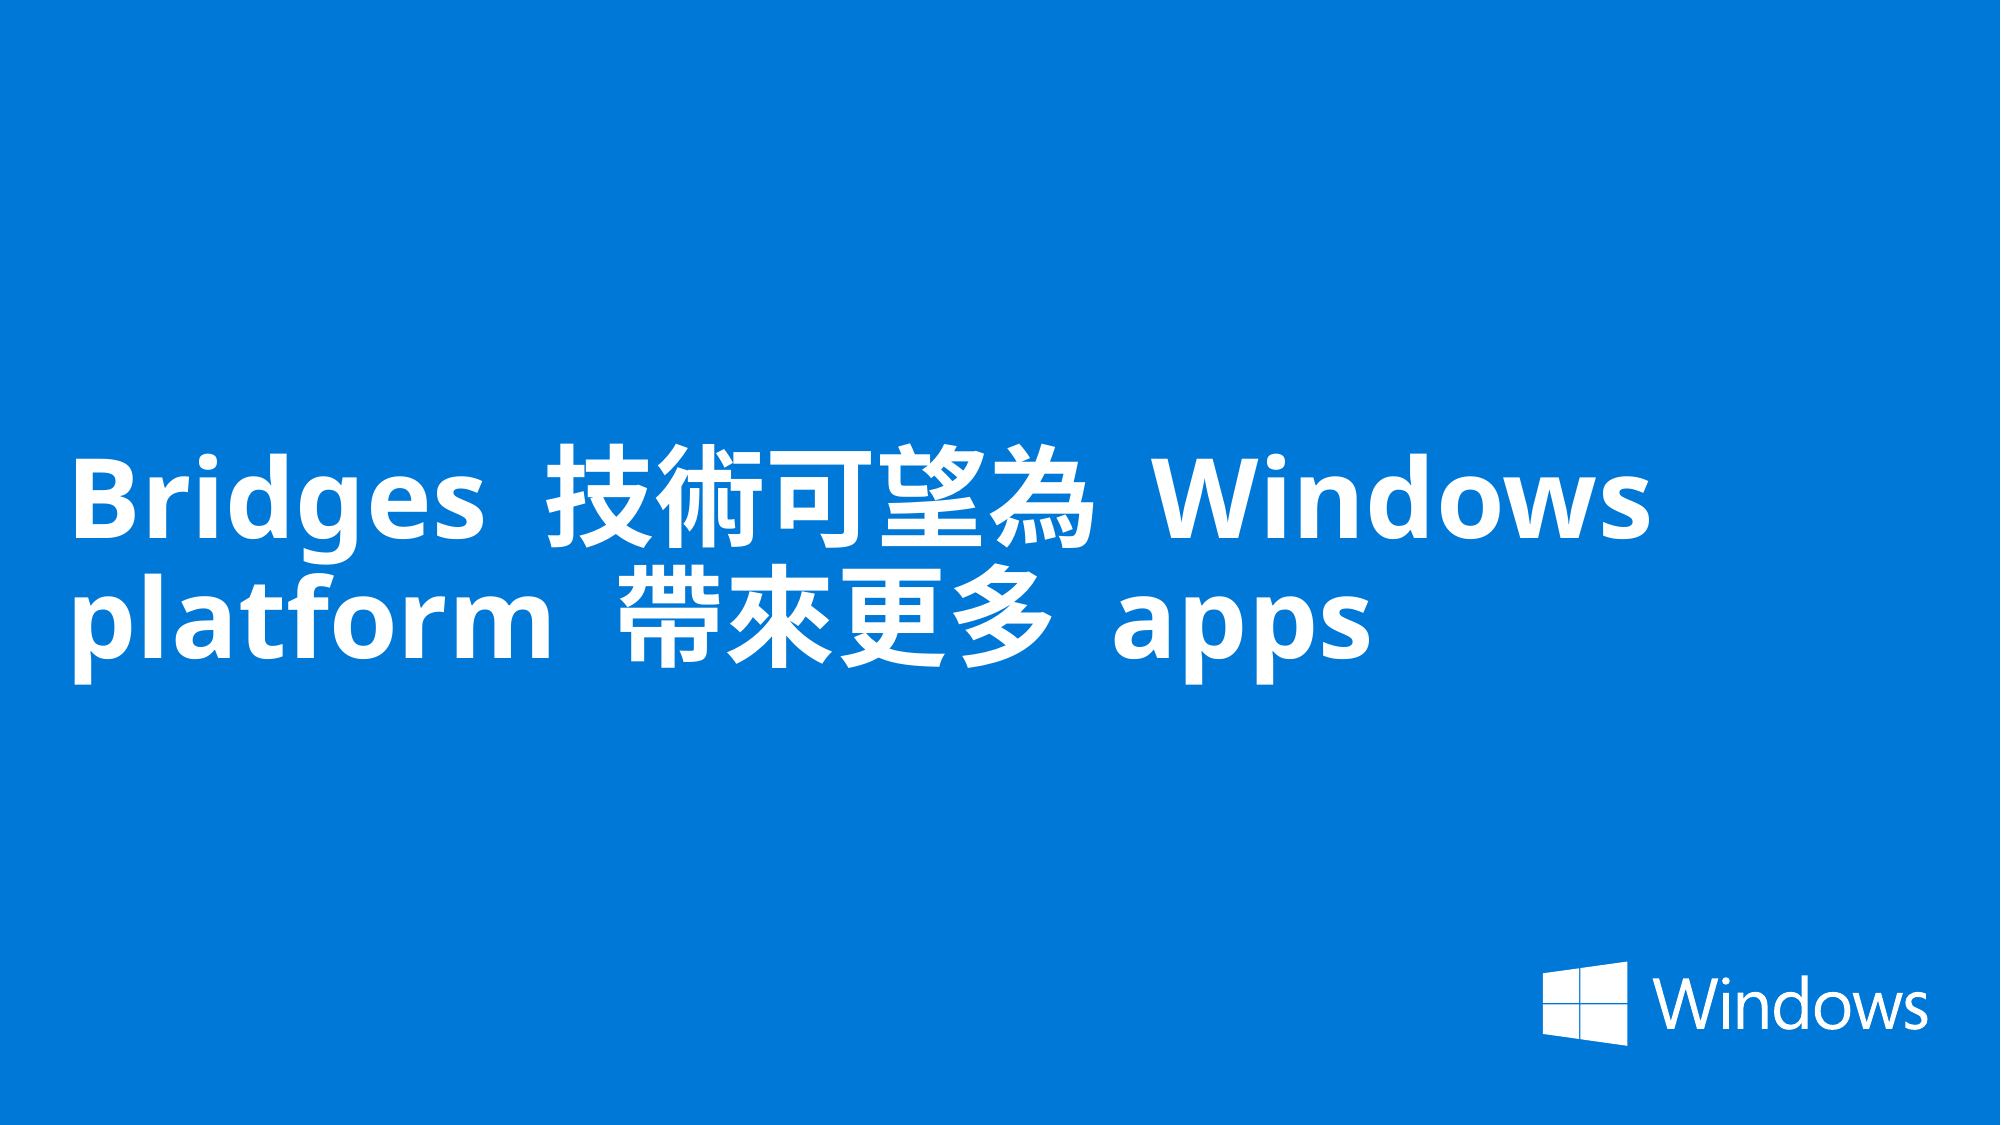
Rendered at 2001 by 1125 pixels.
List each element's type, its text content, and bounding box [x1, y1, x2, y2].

title Bridges 技術可望為 Windows platform 帶來更多 apps [44, 423, 1954, 702]
